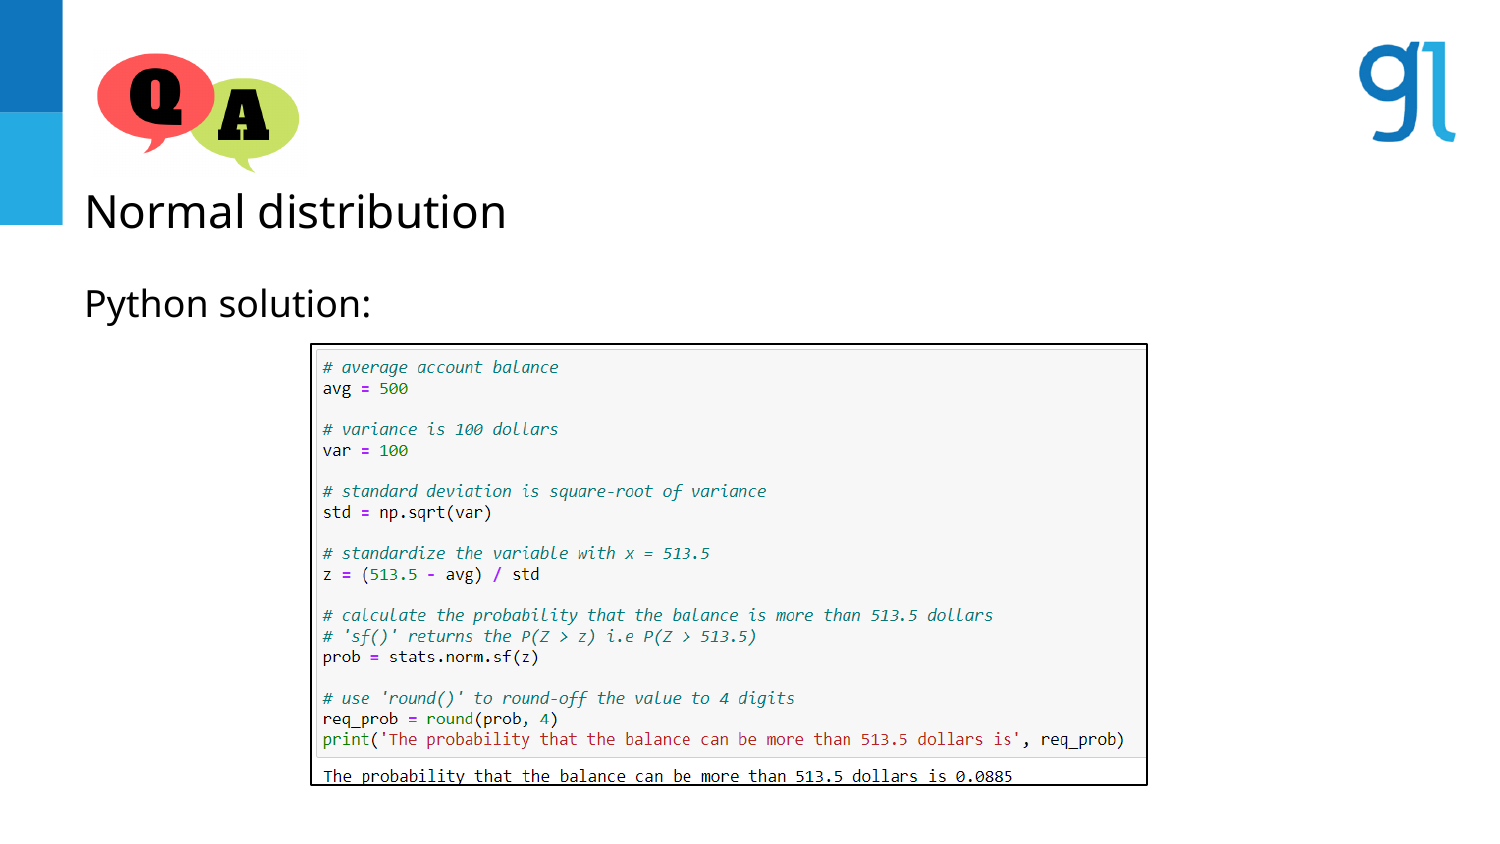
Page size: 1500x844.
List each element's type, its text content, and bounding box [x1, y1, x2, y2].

picture [311, 344, 1147, 785]
picture [1331, 17, 1482, 167]
subtitle Normal distribution [69, 159, 946, 225]
list Python solution: [69, 257, 1448, 333]
picture [91, 48, 307, 159]
